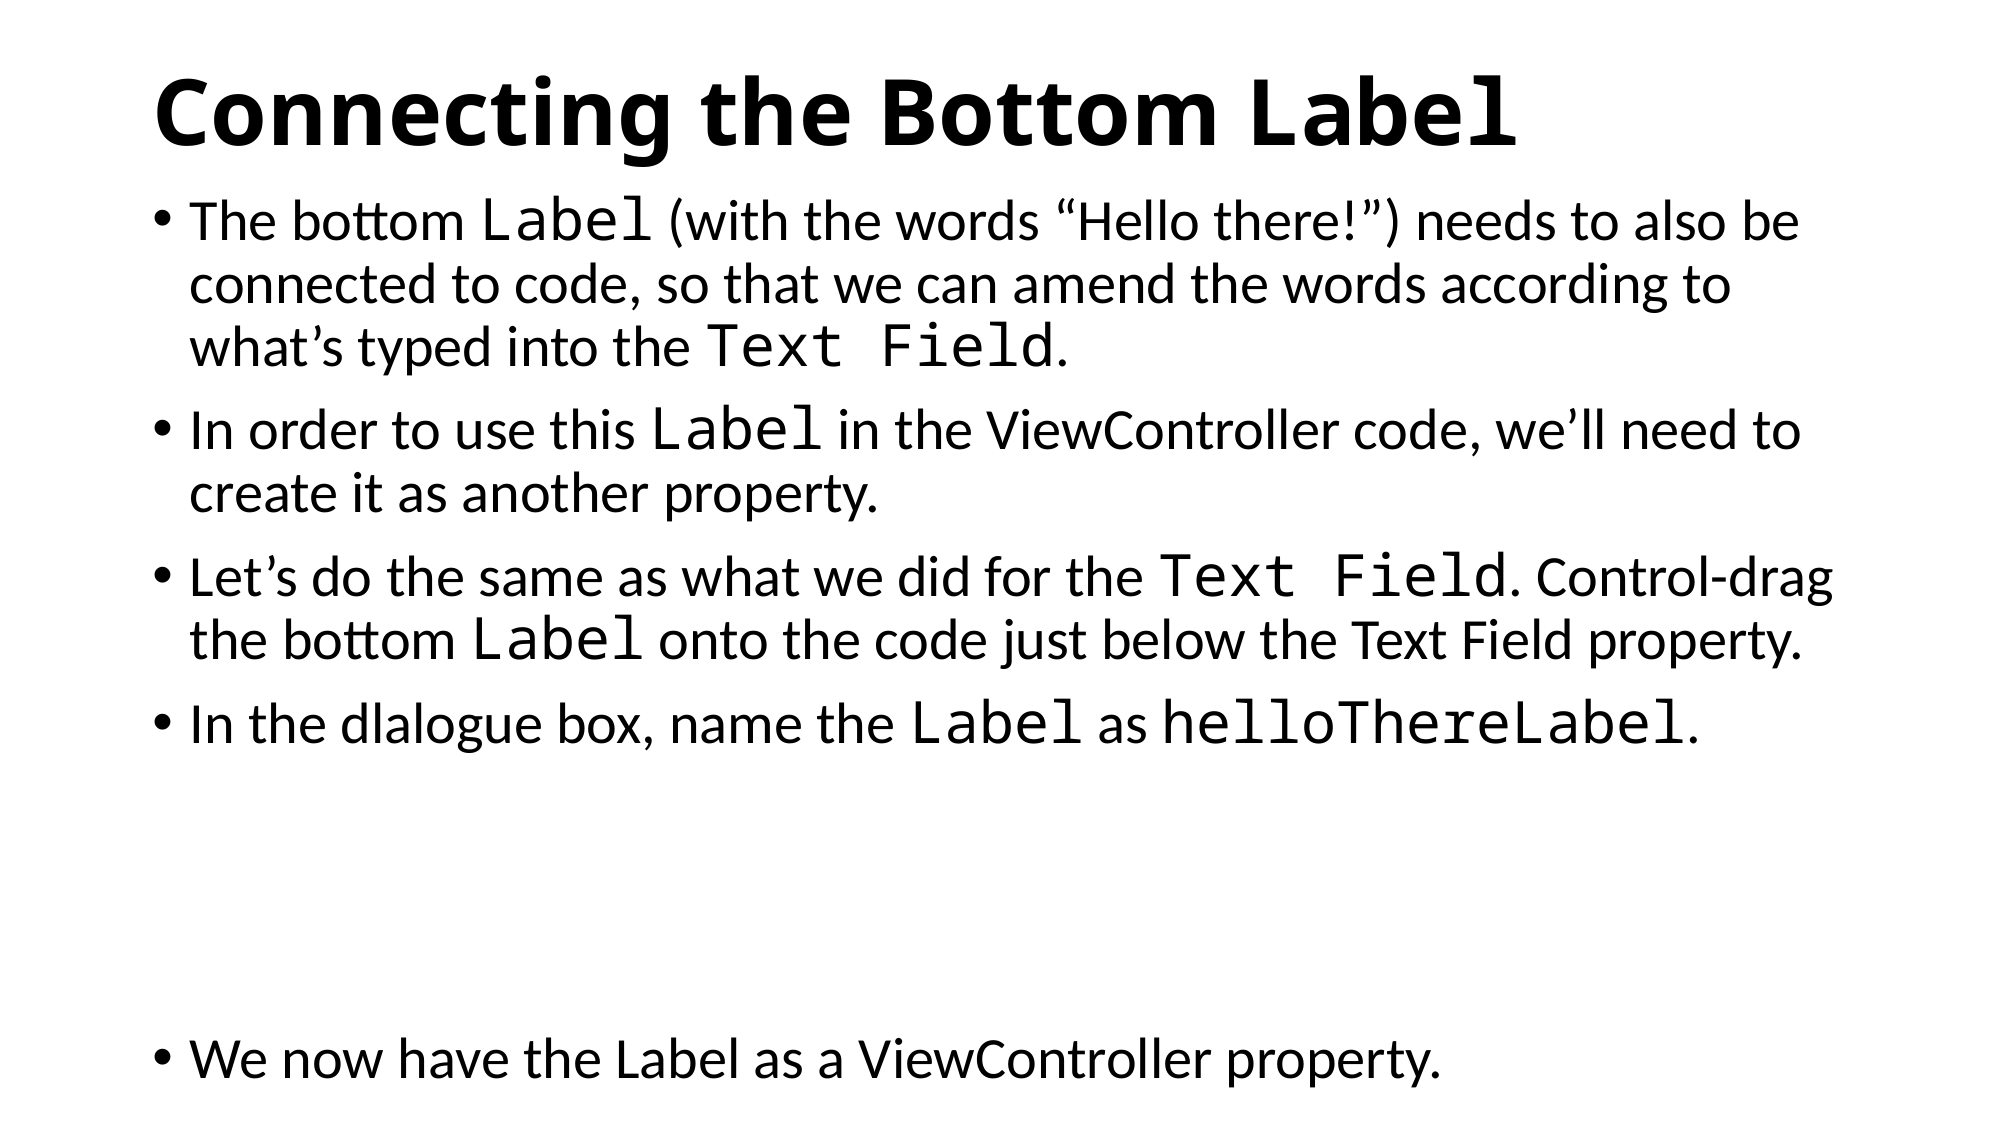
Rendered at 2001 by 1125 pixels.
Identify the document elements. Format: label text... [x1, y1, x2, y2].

list The bottom Label (with the words “Hello there!”) needs to also be connected to code, so that we can amend the words according to what’s typed into the Text Field. In order to use this Label in the ViewController code, we’ll need to create it as another property. Let’s do the same as what we did for the Text Field. Control-drag the bottom Label onto the code just below the Text Field property. In the dlalogue box, name the Label as helloThereLabel. We now have the Label as a ViewController property. [137, 182, 1863, 1125]
title Connecting the Bottom Label [137, 6, 1863, 182]
